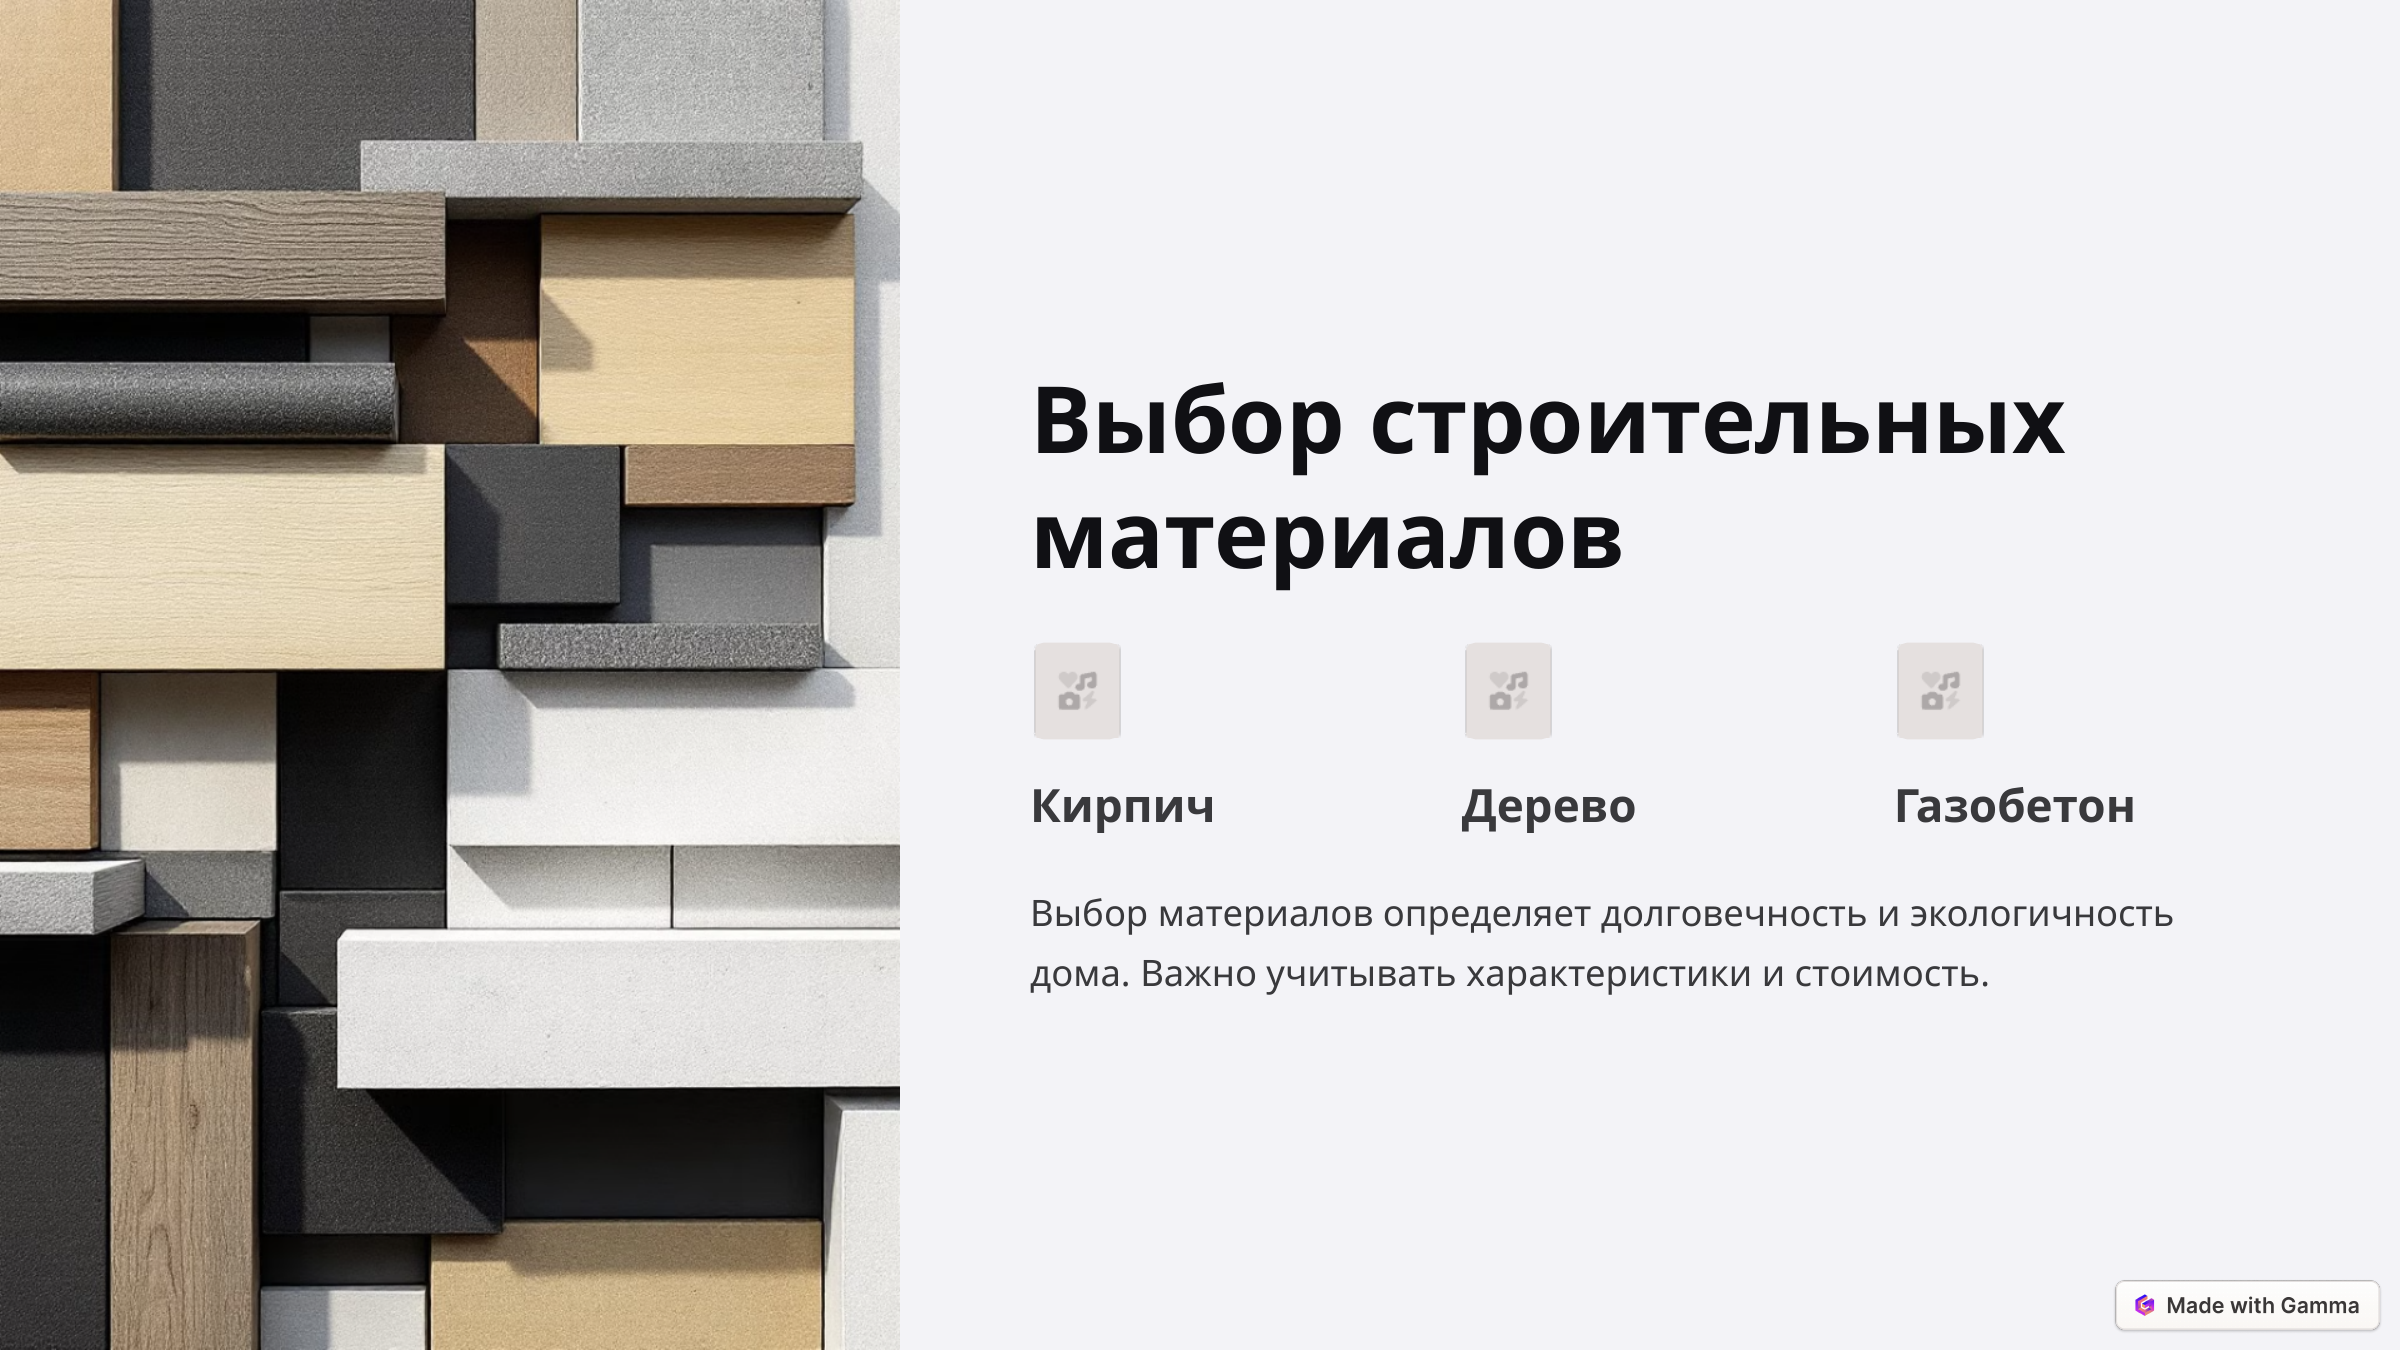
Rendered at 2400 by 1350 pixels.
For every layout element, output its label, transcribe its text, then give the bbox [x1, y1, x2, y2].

picture [0, 0, 900, 1350]
picture [1030, 644, 1124, 738]
text_box Выбор материалов определяет долговечность и экологичность дома. Важно учитывать характеристики и стоимость. [1030, 874, 2270, 994]
text_box Выбор строительных материалов [1030, 356, 2270, 589]
text_box Дерево [1461, 774, 1838, 833]
picture [1461, 644, 1555, 738]
text_box Газобетон [1893, 774, 2270, 833]
picture [2106, 1271, 2389, 1339]
text_box Кирпич [1030, 774, 1407, 833]
picture [1893, 644, 1987, 738]
